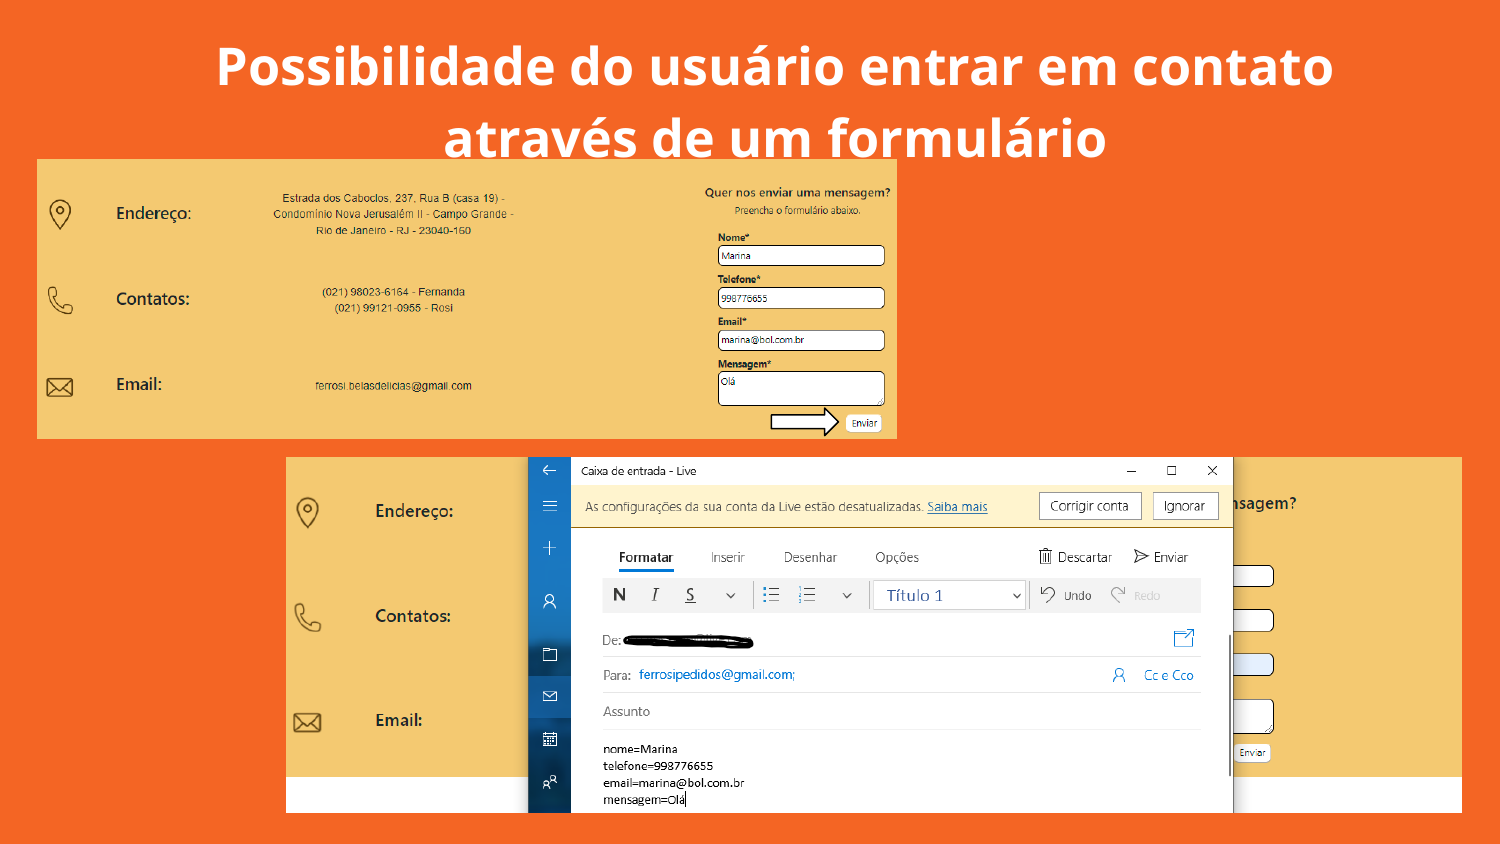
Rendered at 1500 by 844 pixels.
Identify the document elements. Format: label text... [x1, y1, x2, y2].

picture [285, 457, 1463, 813]
picture [36, 159, 897, 440]
text_box Possibilidade do usuário entrar em contato através de um formulário [121, 87, 1355, 269]
